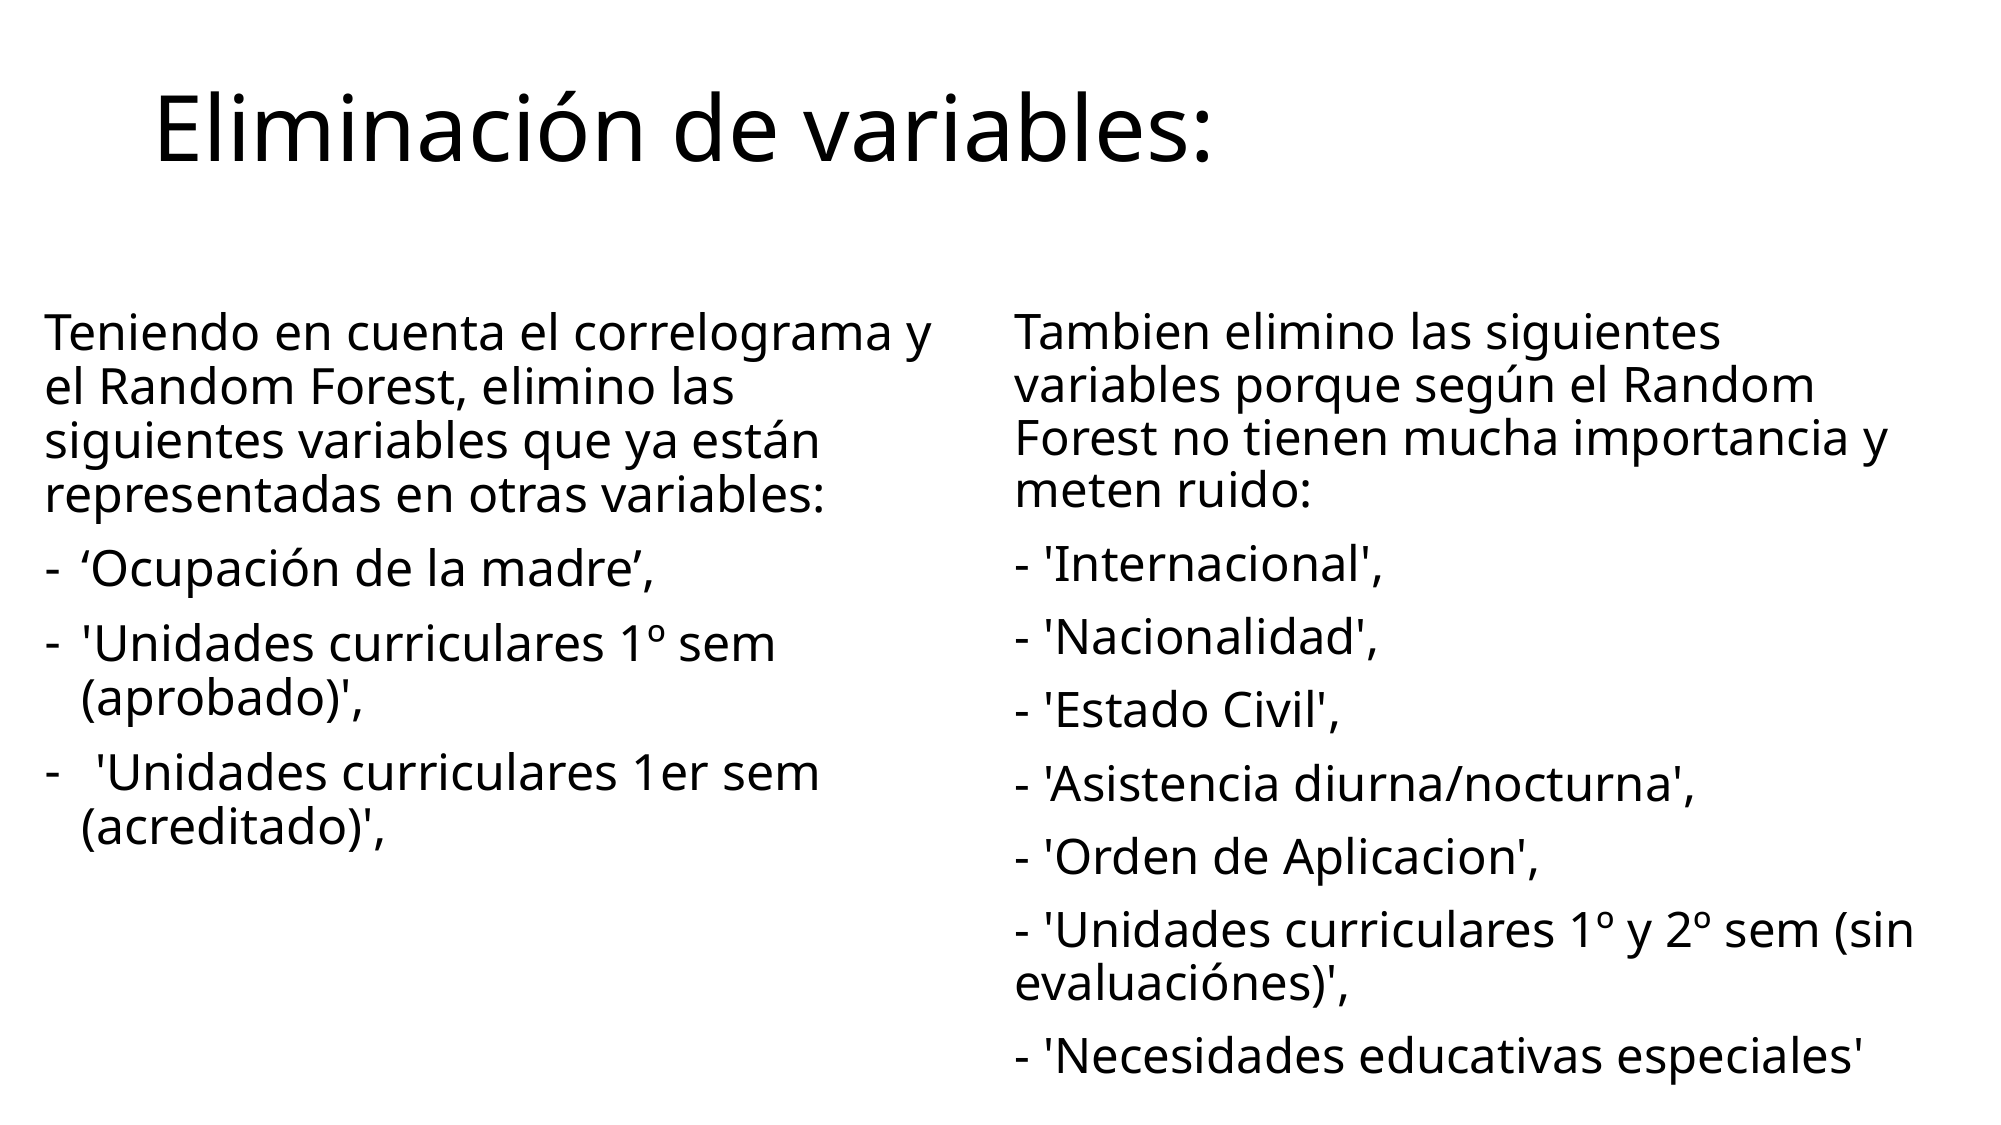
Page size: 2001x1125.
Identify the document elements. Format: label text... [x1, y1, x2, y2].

list Tambien elimino las siguientes variables porque según el Random Forest no tienen mucha importancia y meten ruido: - 'Internacional', - 'Nacionalidad', - 'Estado Civil', - 'Asistencia diurna/nocturna', - 'Orden de Aplicacion', - 'Unidades curriculares 1º y 2º sem (sin evaluaciónes)', - 'Necesidades educativas especiales' [999, 299, 1939, 1098]
title Eliminación de variables: [137, 59, 1863, 203]
list Teniendo en cuenta el correlograma y el Random Forest, elimino las siguientes variables que ya están representadas en otras variables: ‘Ocupación de la madre’, 'Unidades curriculares 1º sem (aprobado)', 'Unidades curriculares 1er sem (acreditado)', [29, 299, 988, 1014]
